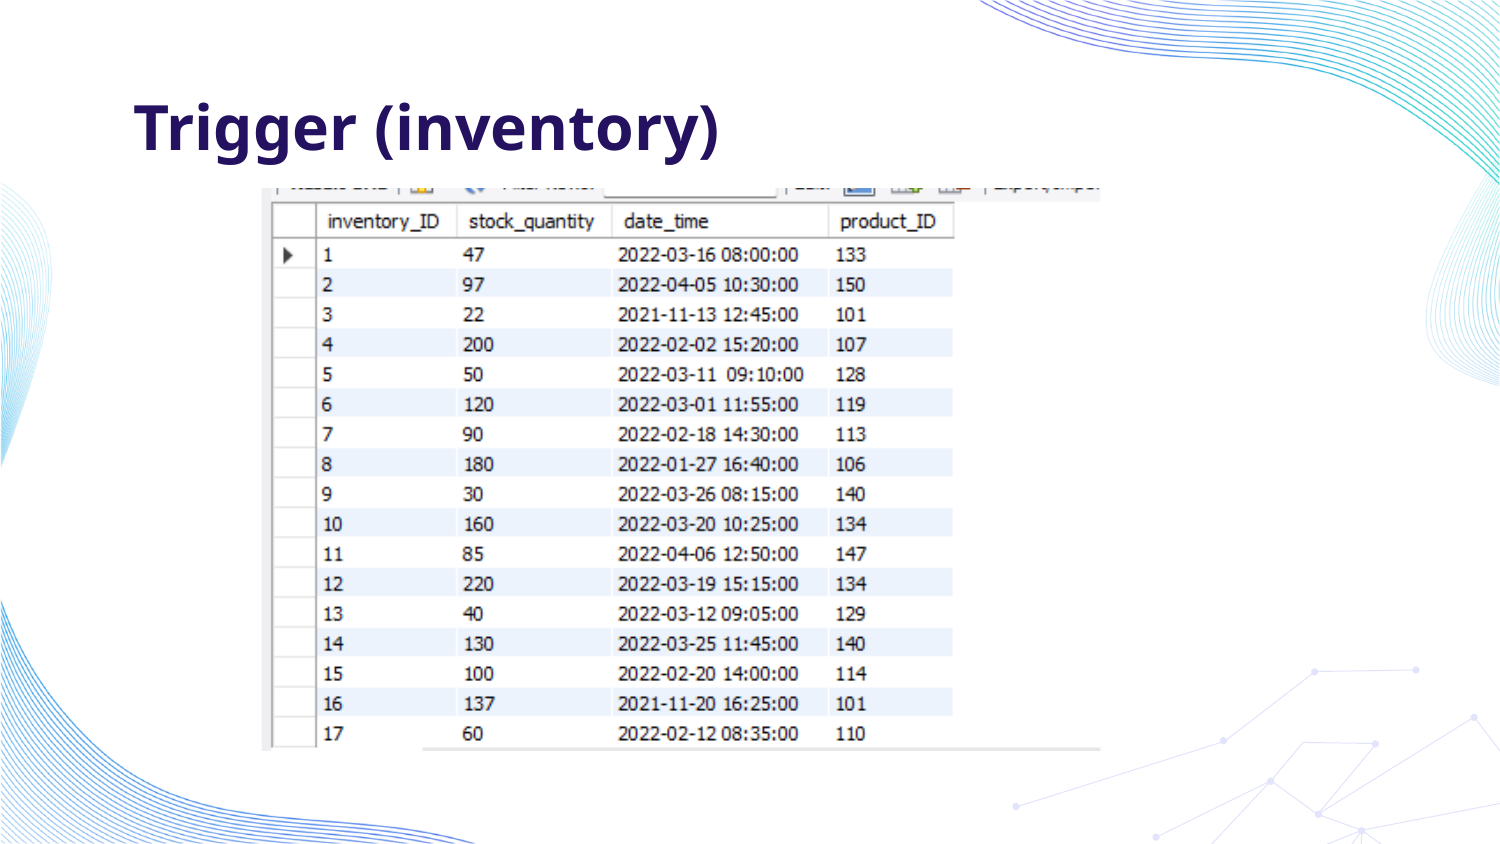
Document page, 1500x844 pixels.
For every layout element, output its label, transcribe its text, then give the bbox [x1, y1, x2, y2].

text_box Trigger (inventory) [118, 72, 1382, 167]
picture [1, 1, 1499, 843]
